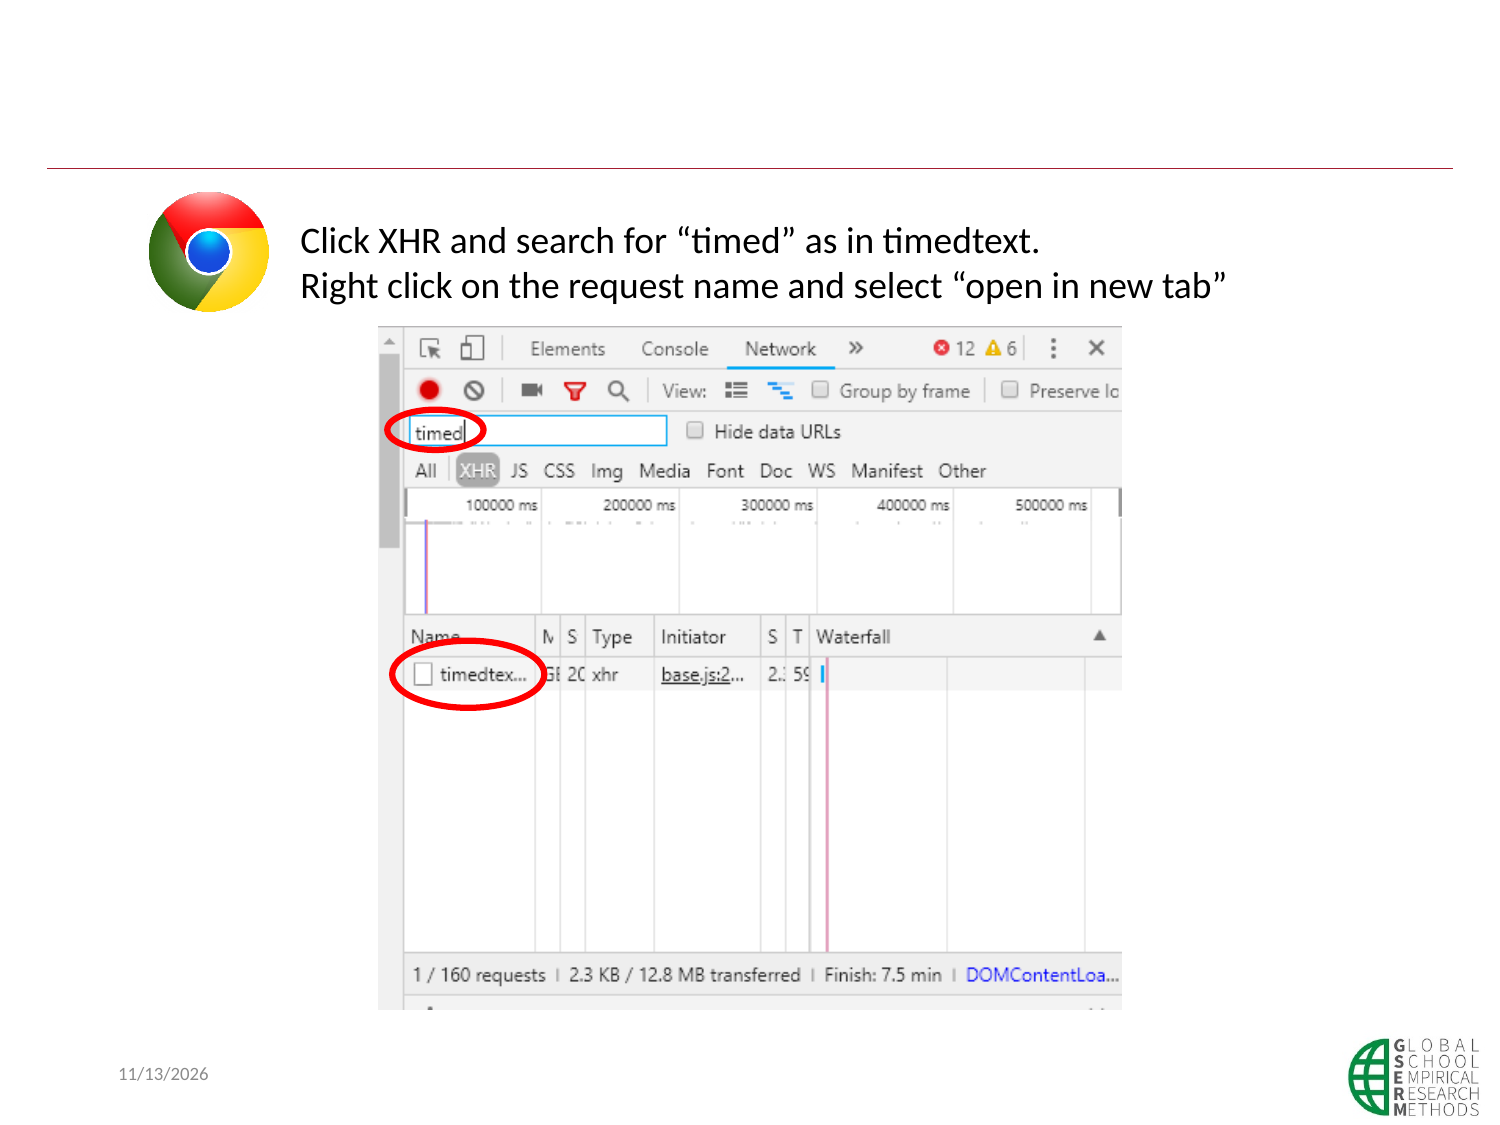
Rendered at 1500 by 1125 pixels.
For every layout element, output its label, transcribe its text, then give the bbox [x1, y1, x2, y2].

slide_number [103, 1042, 441, 1103]
text_box Click XHR and search for “timed” as in timedtext. Right click on the request name and select “open in new tab” [285, 208, 1244, 313]
picture [378, 326, 1122, 1010]
picture [146, 190, 270, 313]
picture [1342, 1030, 1500, 1119]
